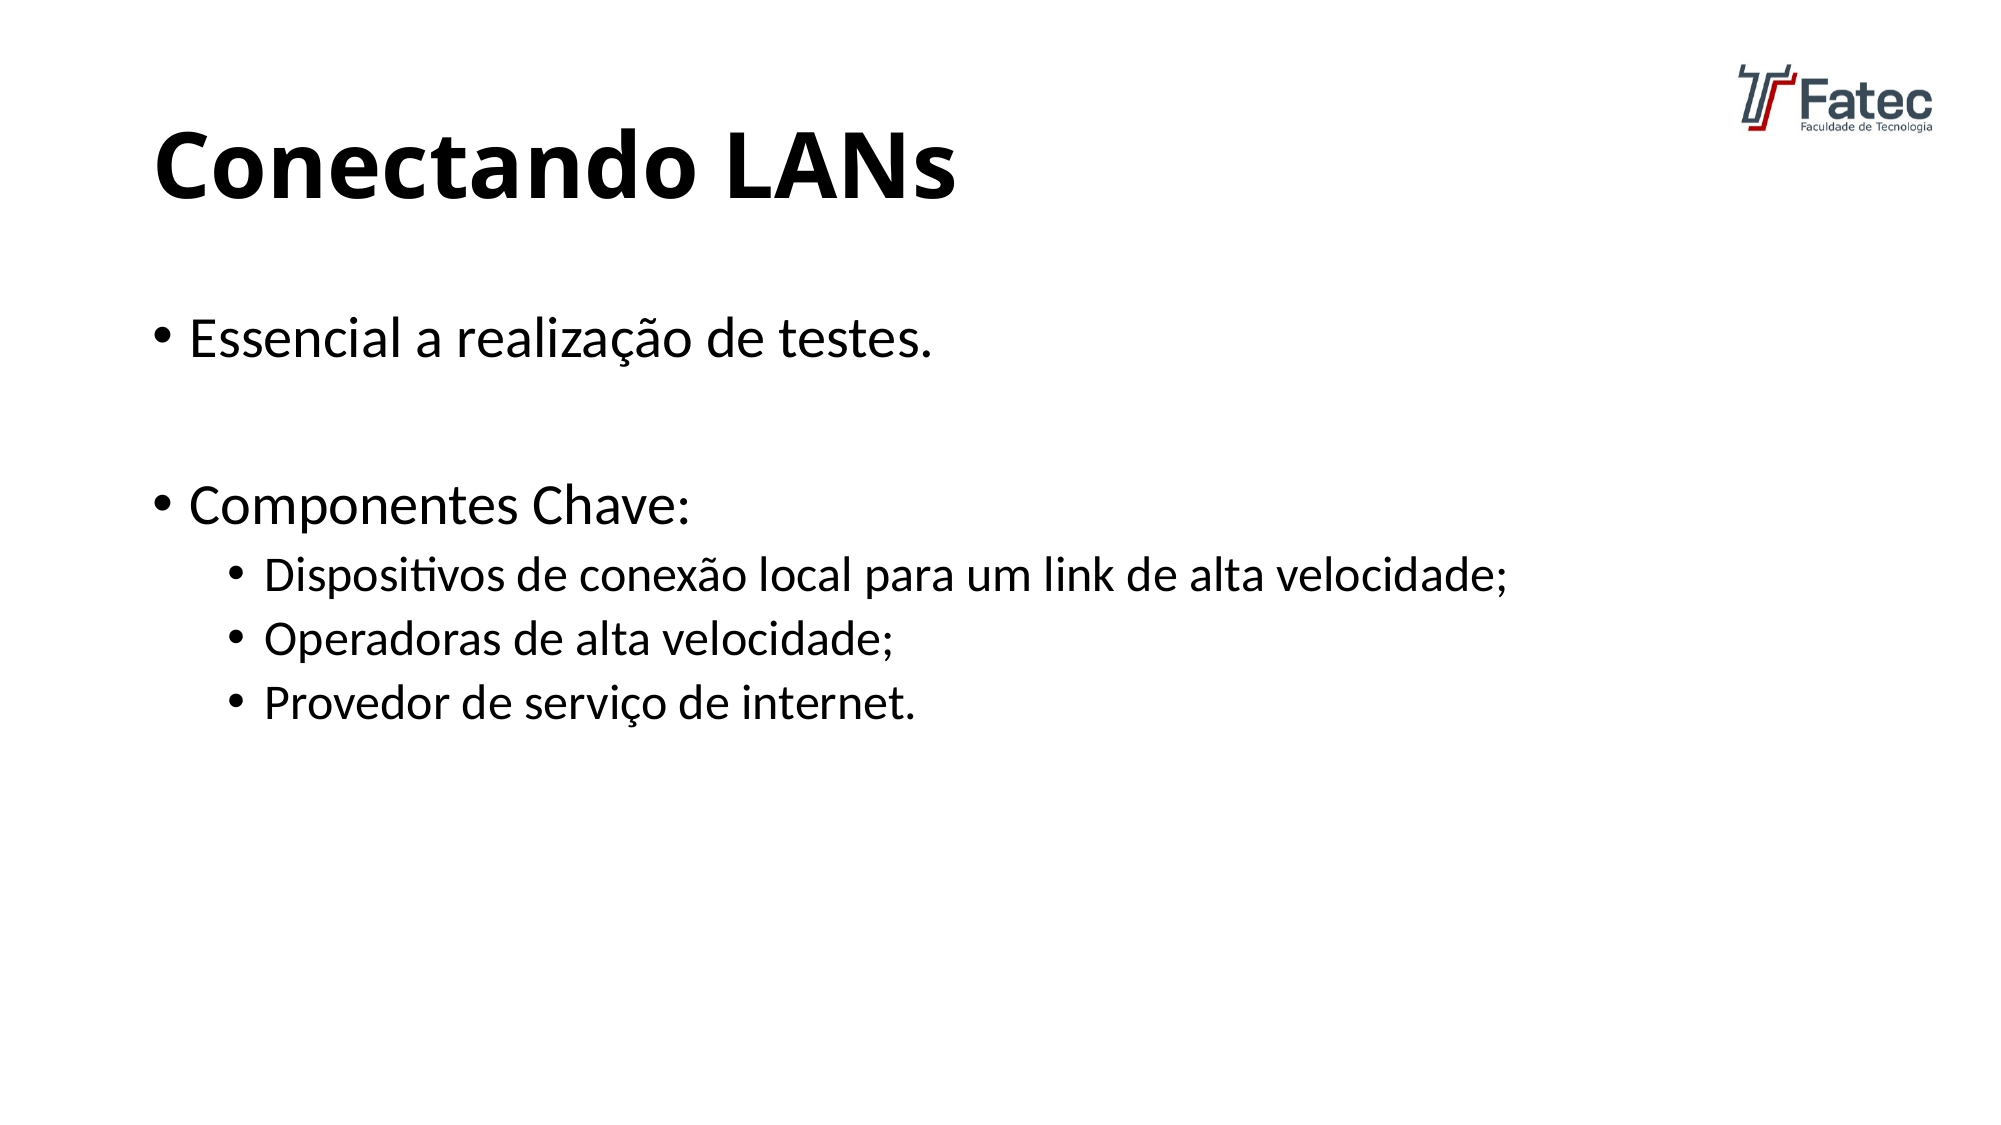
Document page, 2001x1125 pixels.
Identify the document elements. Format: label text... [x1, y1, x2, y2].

picture [1696, 49, 1978, 152]
title Conectando LANs [137, 59, 1863, 278]
list Essencial a realização de testes. Componentes Chave: Dispositivos de conexão local para um link de alta velocidade; Operadoras de alta velocidade; Provedor de serviço de internet. [137, 299, 1863, 1014]
